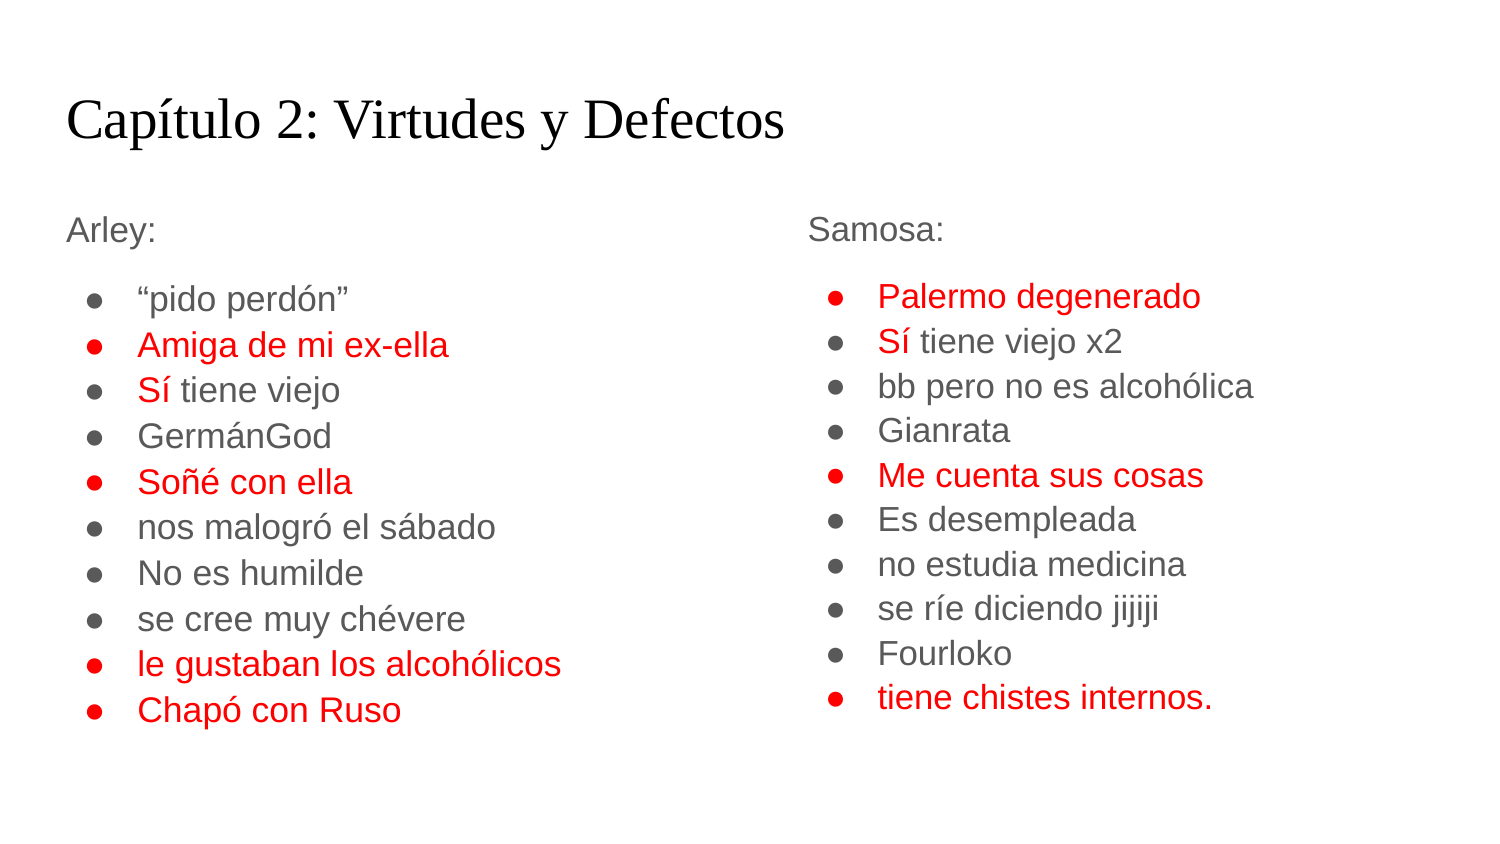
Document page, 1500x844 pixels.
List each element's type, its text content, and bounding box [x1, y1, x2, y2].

list Arley: “pido perdón” Amiga de mi ex-ella Sí tiene viejo GermánGod Soñé con ella nos malogró el sábado No es humilde se cree muy chévere le gustaban los alcohólicos Chapó con Ruso [51, 189, 708, 750]
title Capítulo 2: Virtudes y Defectos [51, 72, 1449, 167]
list Samosa: Palermo degenerado Sí tiene viejo x2 bb pero no es alcohólica Gianrata Me cuenta sus cosas Es desempleada no estudia medicina se ríe diciendo jijiji Fourloko tiene chistes internos. [792, 189, 1449, 740]
